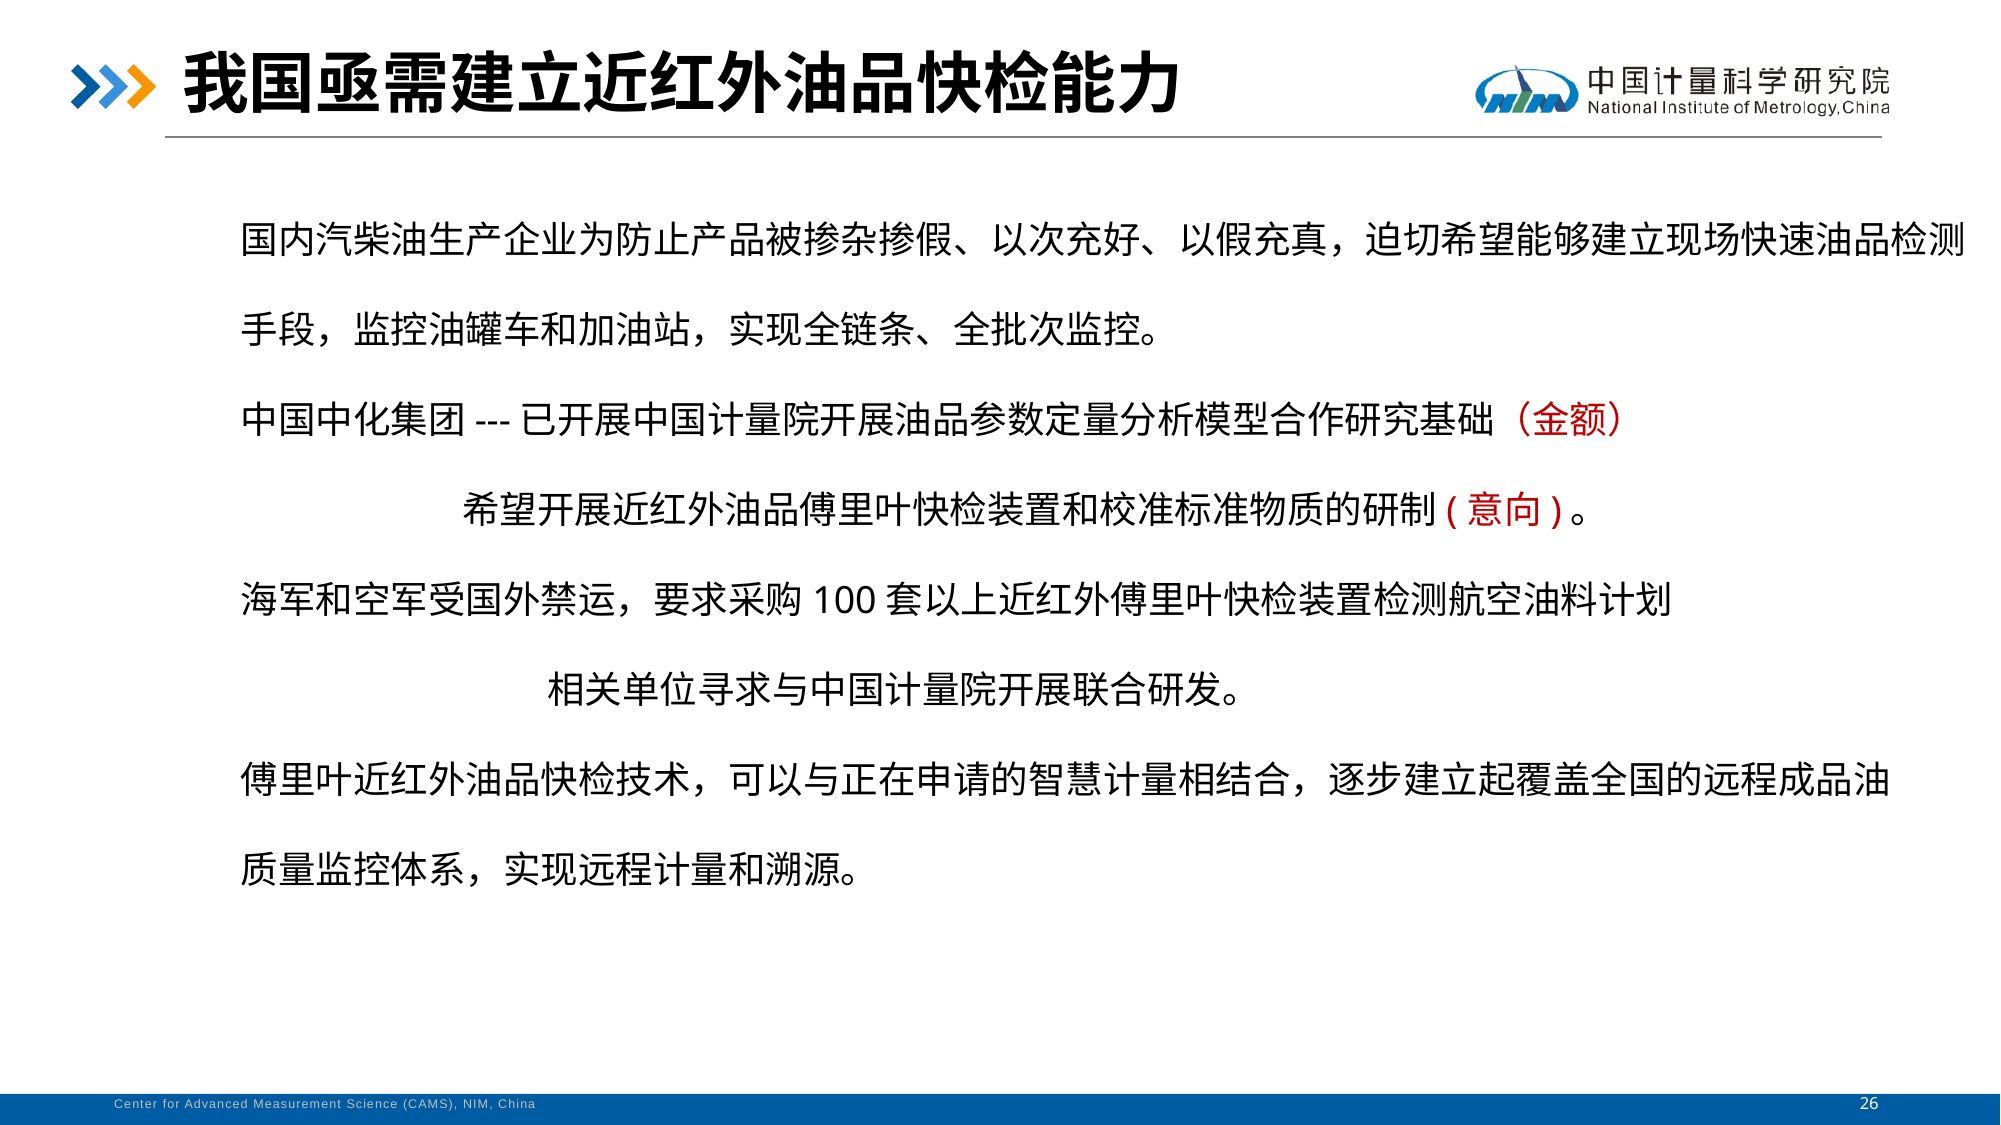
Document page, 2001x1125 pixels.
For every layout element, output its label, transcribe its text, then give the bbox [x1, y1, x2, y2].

text_box 国内汽柴油生产企业为防止产品被掺杂掺假、以次充好、以假充真，迫切希望能够建立现场快速油品检测 手段，监控油罐车和加油站，实现全链条、全批次监控。 中国中化集团---已开展中国计量院开展油品参数定量分析模型合作研究基础（金额） 希望开展近红外油品傅里叶快检装置和校准标准物质的研制(意向)。 海军和空军受国外禁运，要求采购100套以上近红外傅里叶快检装置检测航空油料计划 相关单位寻求与中国计量院开展联合研发。 傅里叶近红外油品快检技术，可以与正在申请的智慧计量相结合，逐步建立起覆盖全国的远程成品油 质量监控体系，实现远程计量和溯源。 [226, 163, 1981, 899]
text_box 我国亟需建立近红外油品快检能力 [167, 33, 1321, 128]
picture [1440, 37, 1930, 122]
